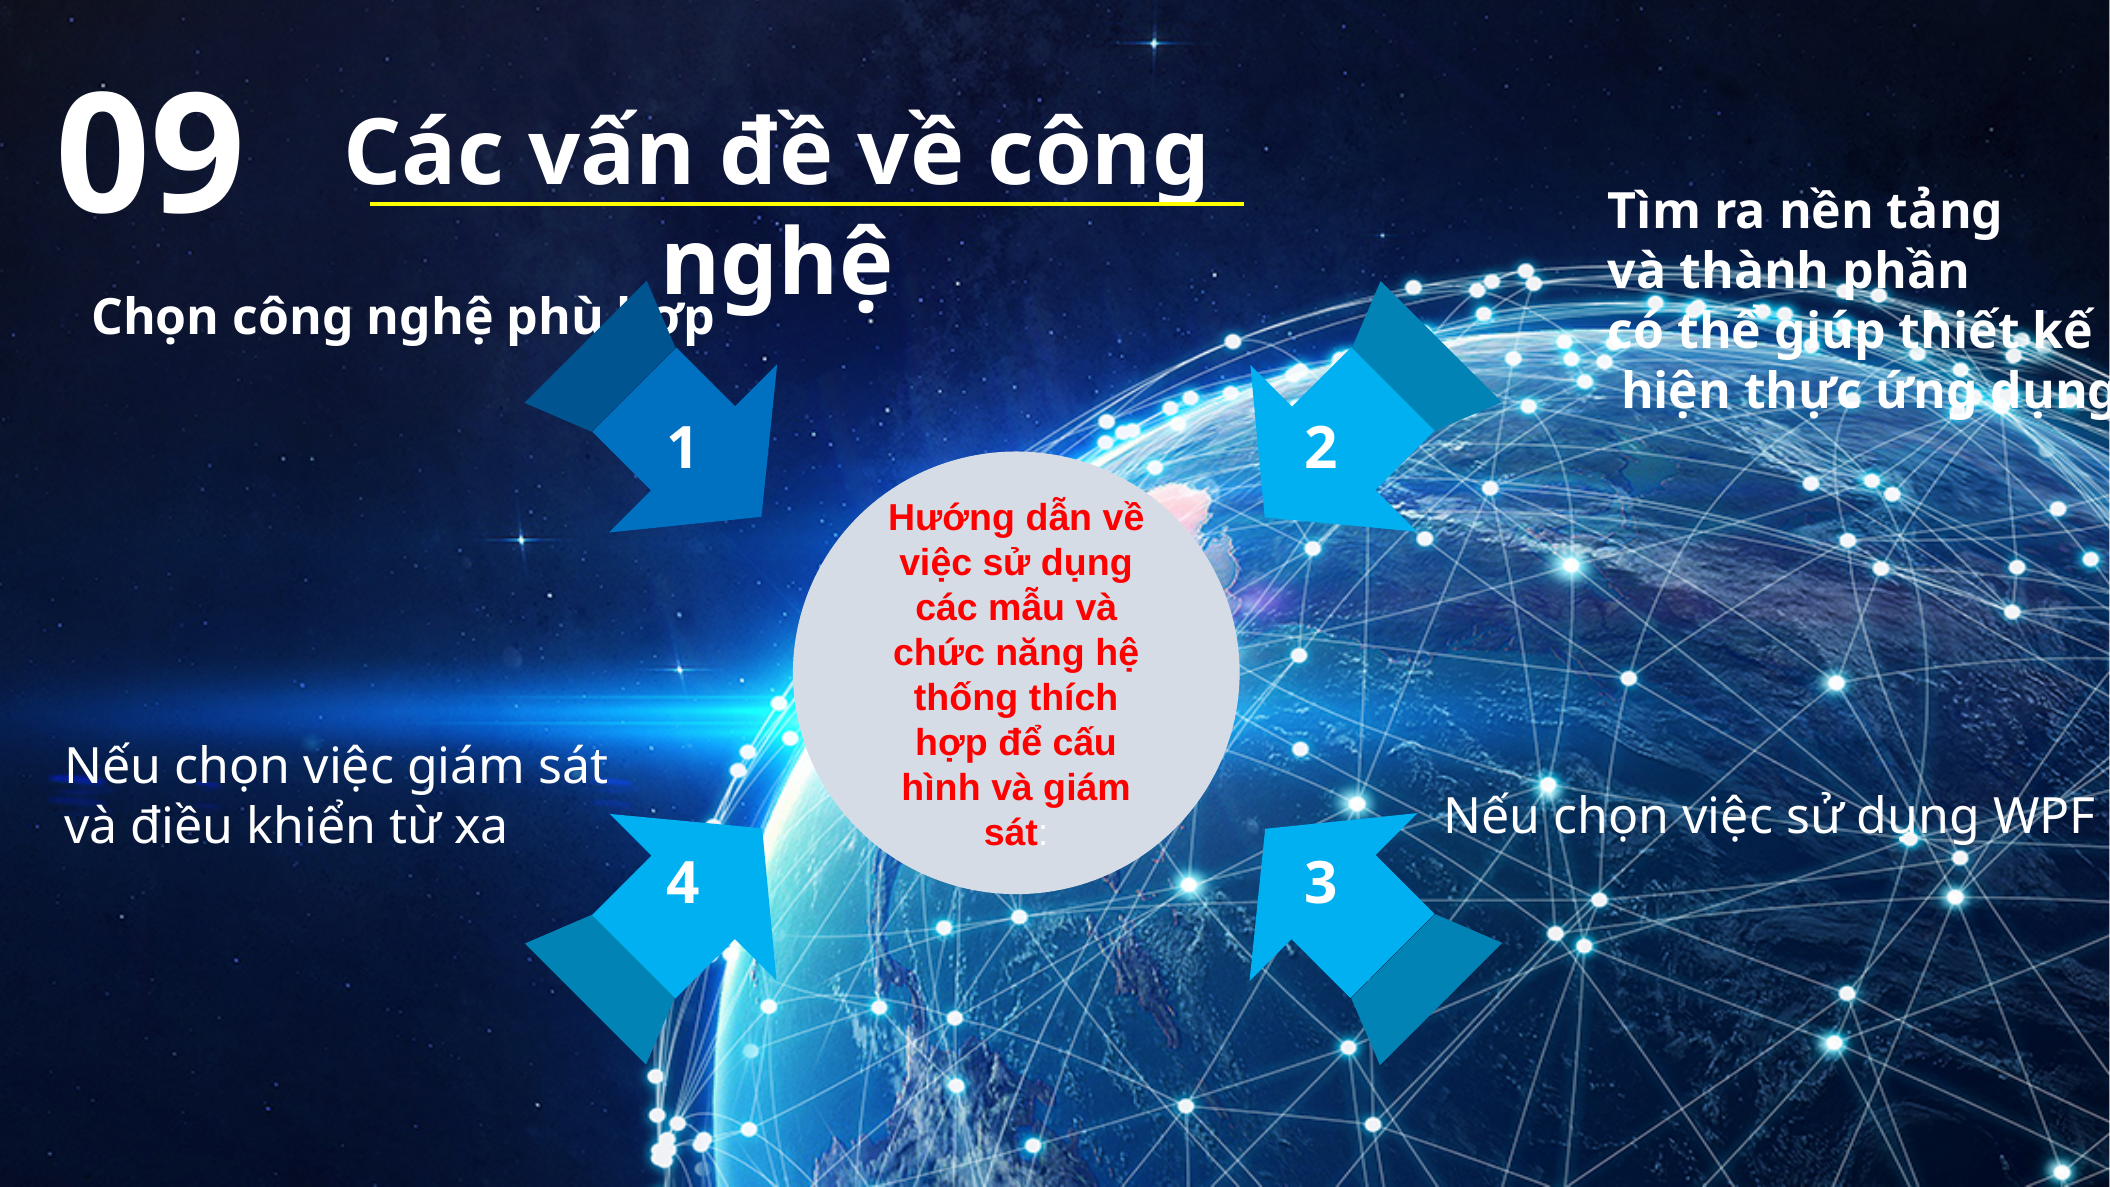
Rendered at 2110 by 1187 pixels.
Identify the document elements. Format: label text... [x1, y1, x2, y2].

picture [0, 0, 2110, 1187]
text_box Tìm ra nền tảng và thành phần có thể giúp thiết kế hiện thực ứng dụng [1591, 178, 2056, 647]
text_box Nếu chọn việc sử dụng WPF [1504, 783, 1761, 954]
text_box Nếu chọn việc giám sát và điều khiển từ xa [47, 733, 434, 904]
text_box Chọn công nghệ phù hợp [74, 284, 523, 447]
text_box 09 [38, 37, 264, 253]
text_box Các vấn đề về công nghệ [216, 85, 1338, 284]
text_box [523, 279, 1504, 1066]
